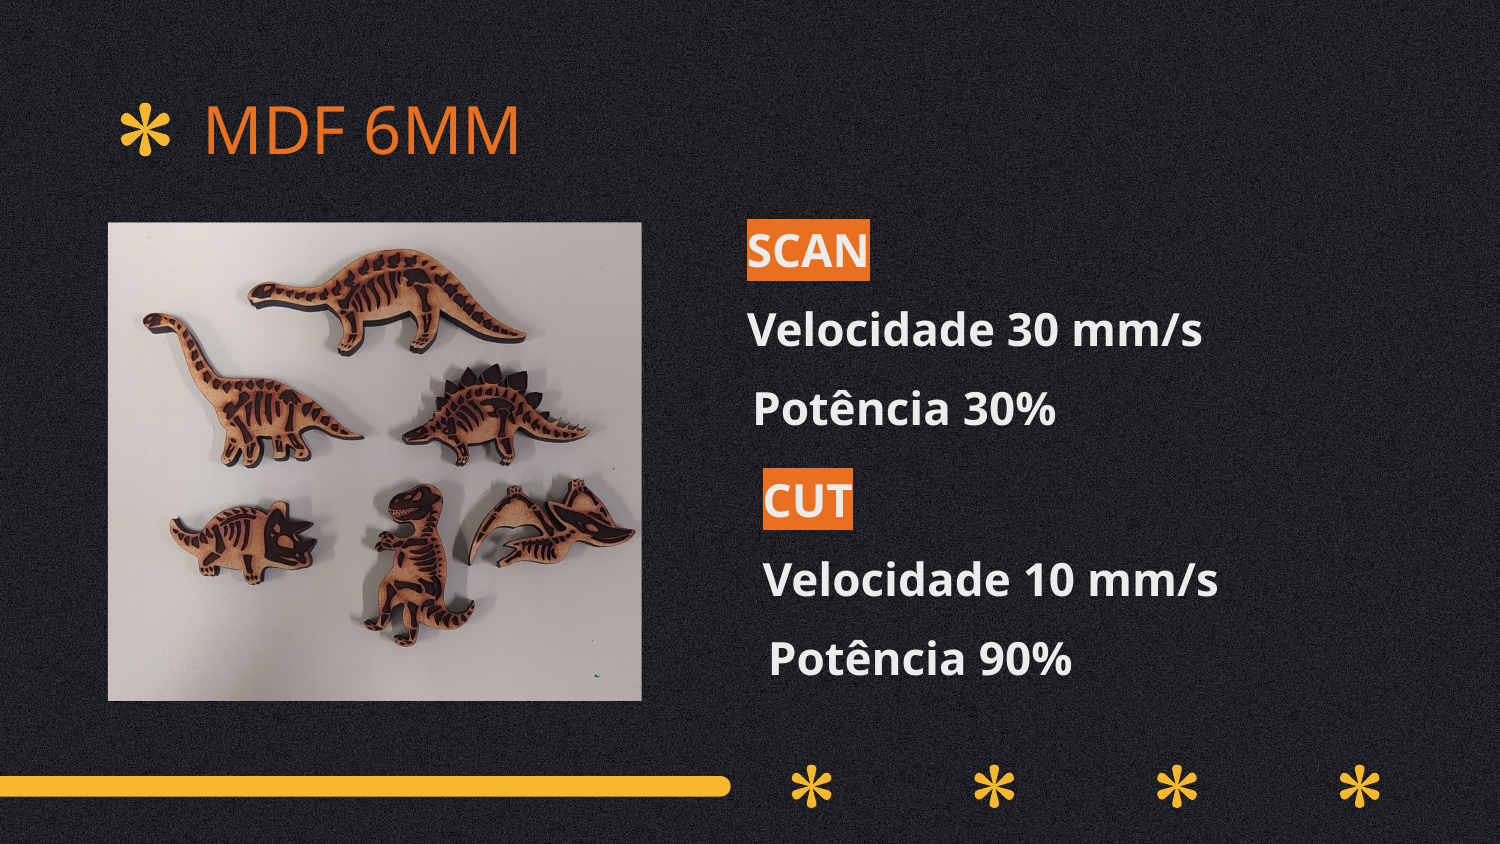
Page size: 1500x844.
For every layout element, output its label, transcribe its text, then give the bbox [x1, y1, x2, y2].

subtitle SCAN [731, 206, 1371, 276]
subtitle Potência 30% [737, 364, 1376, 434]
subtitle CUT [747, 456, 1387, 526]
picture [0, 0, 1500, 844]
subtitle Velocidade 10 mm/s [747, 535, 1387, 605]
subtitle Potência 90% [752, 614, 1392, 684]
subtitle Velocidade 30 mm/s [731, 285, 1371, 355]
title MDF 6MM [187, 72, 1382, 167]
